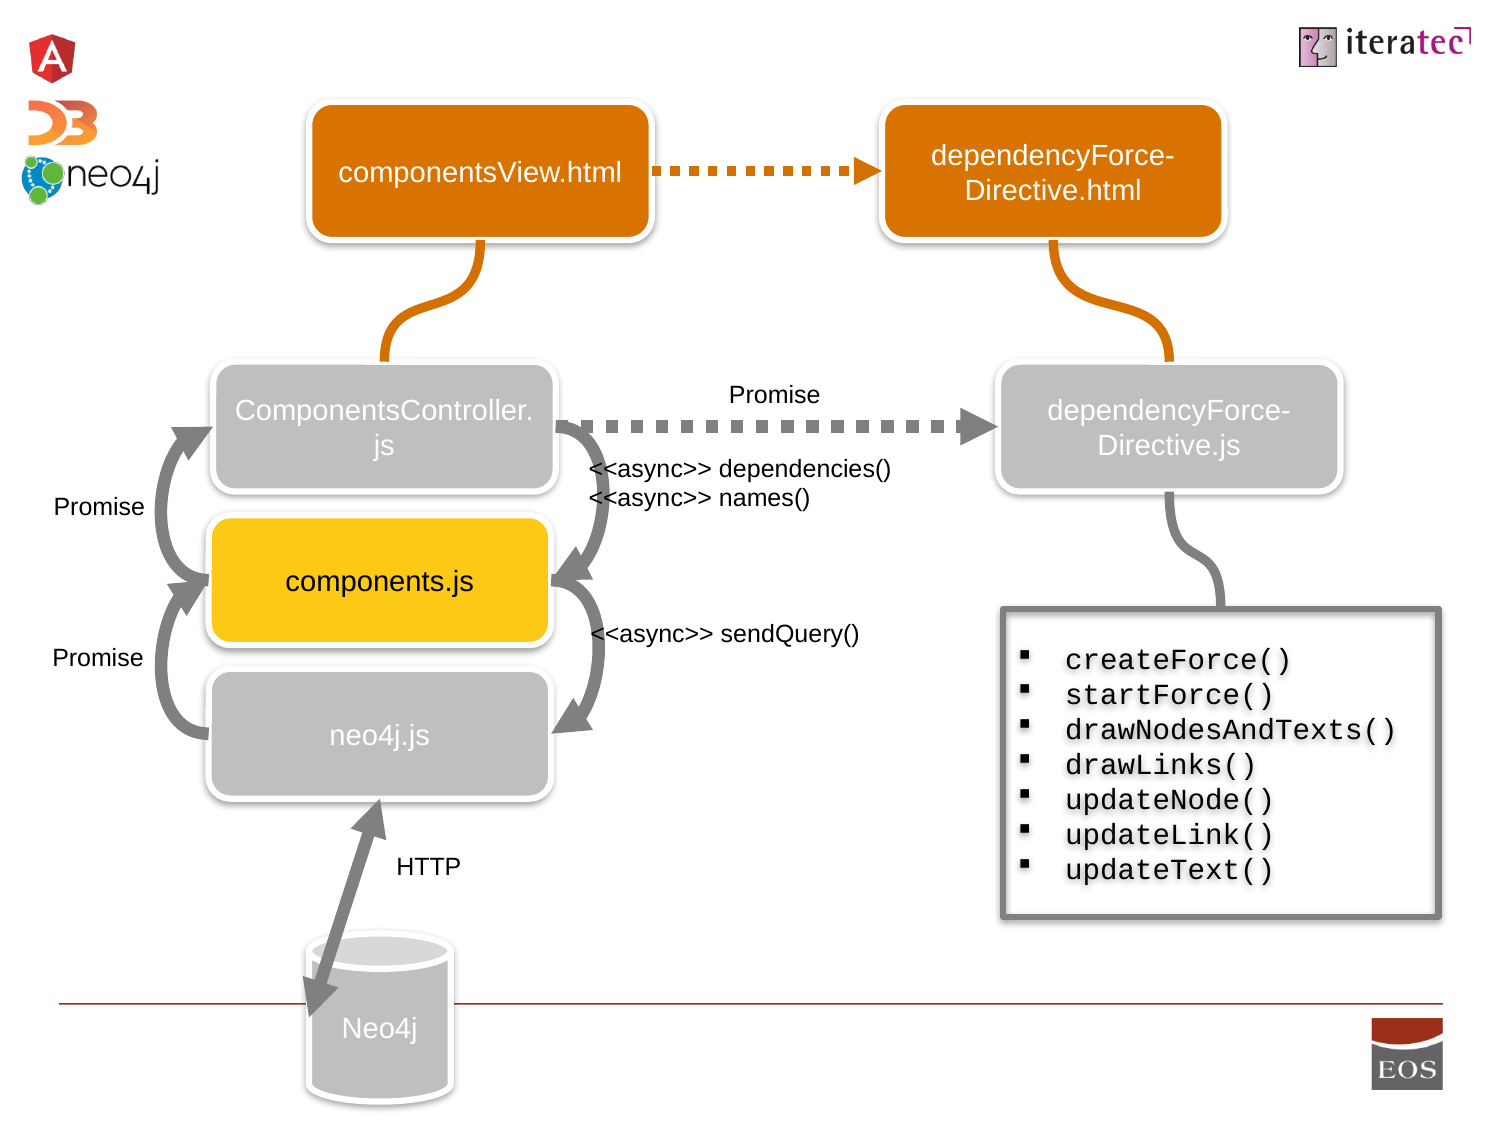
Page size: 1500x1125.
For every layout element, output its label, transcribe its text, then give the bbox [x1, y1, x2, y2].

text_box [371, 252, 494, 350]
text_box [550, 426, 556, 581]
text_box dependencyForce-Directive.js [994, 358, 1344, 495]
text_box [550, 579, 554, 734]
text_box ComponentsController.js [209, 358, 559, 495]
text_box components.js [216, 512, 545, 649]
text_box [1136, 524, 1254, 577]
text_box Promise [38, 482, 160, 528]
text_box Promise [37, 634, 159, 679]
picture [0, 13, 160, 212]
text_box dependencyForce-Directive.html [878, 98, 1228, 244]
text_box componentsView.html [306, 98, 655, 244]
text_box createForce() startForce() drawNodesAndTexts() drawLinks() updateNode() updateLink() updateText() [1000, 606, 1442, 920]
text_box Promise [714, 371, 836, 417]
text_box neo4j.js [205, 665, 555, 802]
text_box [1050, 242, 1173, 360]
picture [1371, 1018, 1443, 1090]
text_box HTTP [384, 843, 477, 888]
text_box <<async>> dependencies() <<async>> names() [573, 444, 914, 520]
text_box Neo4j [305, 930, 454, 1105]
text_box <<async>> sendQuery() [575, 609, 875, 655]
picture [1299, 26, 1471, 67]
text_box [208, 426, 214, 581]
